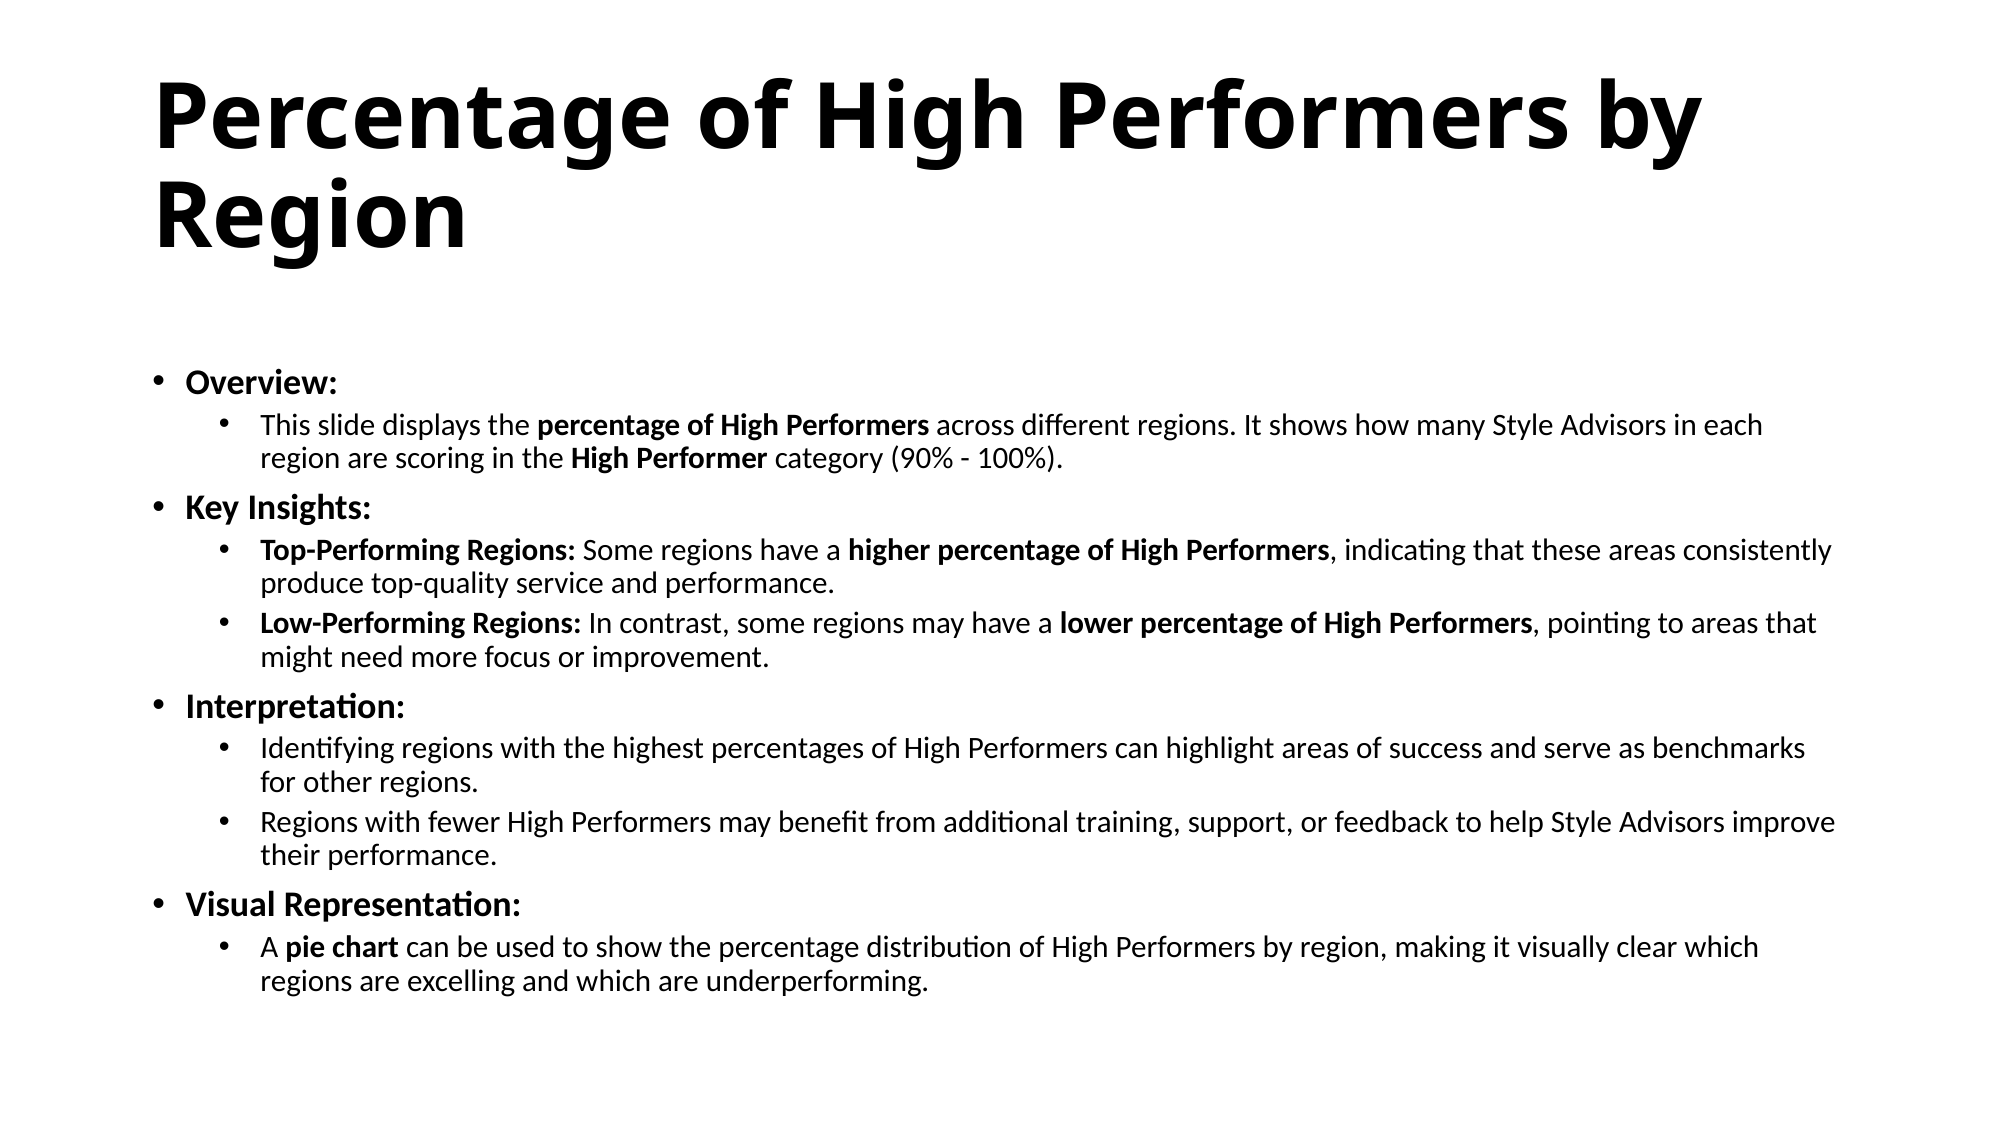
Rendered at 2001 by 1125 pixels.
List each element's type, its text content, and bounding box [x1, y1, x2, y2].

title Percentage of High Performers by Region [137, 59, 1863, 278]
list Overview: This slide displays the percentage of High Performers across different regions. It shows how many Style Advisors in each region are scoring in the High Performer category (90% - 100%). Key Insights: Top-Performing Regions: Some regions have a higher percentage of High Performers, indicating that these areas consistently produce top-quality service and performance. Low-Performing Regions: In contrast, some regions may have a lower percentage of High Performers, pointing to areas that might need more focus or improvement. Interpretation: Identifying regions with the highest percentages of High Performers can highlight areas of success and serve as benchmarks for other regions. Regions with fewer High Performers may benefit from additional training, support, or feedback to help Style Advisors improve their performance. Visual Representation: A pie chart can be used to show the percentage distribution of High Performers by region, making it visually clear which regions are excelling and which are underperforming. [137, 299, 1863, 1014]
